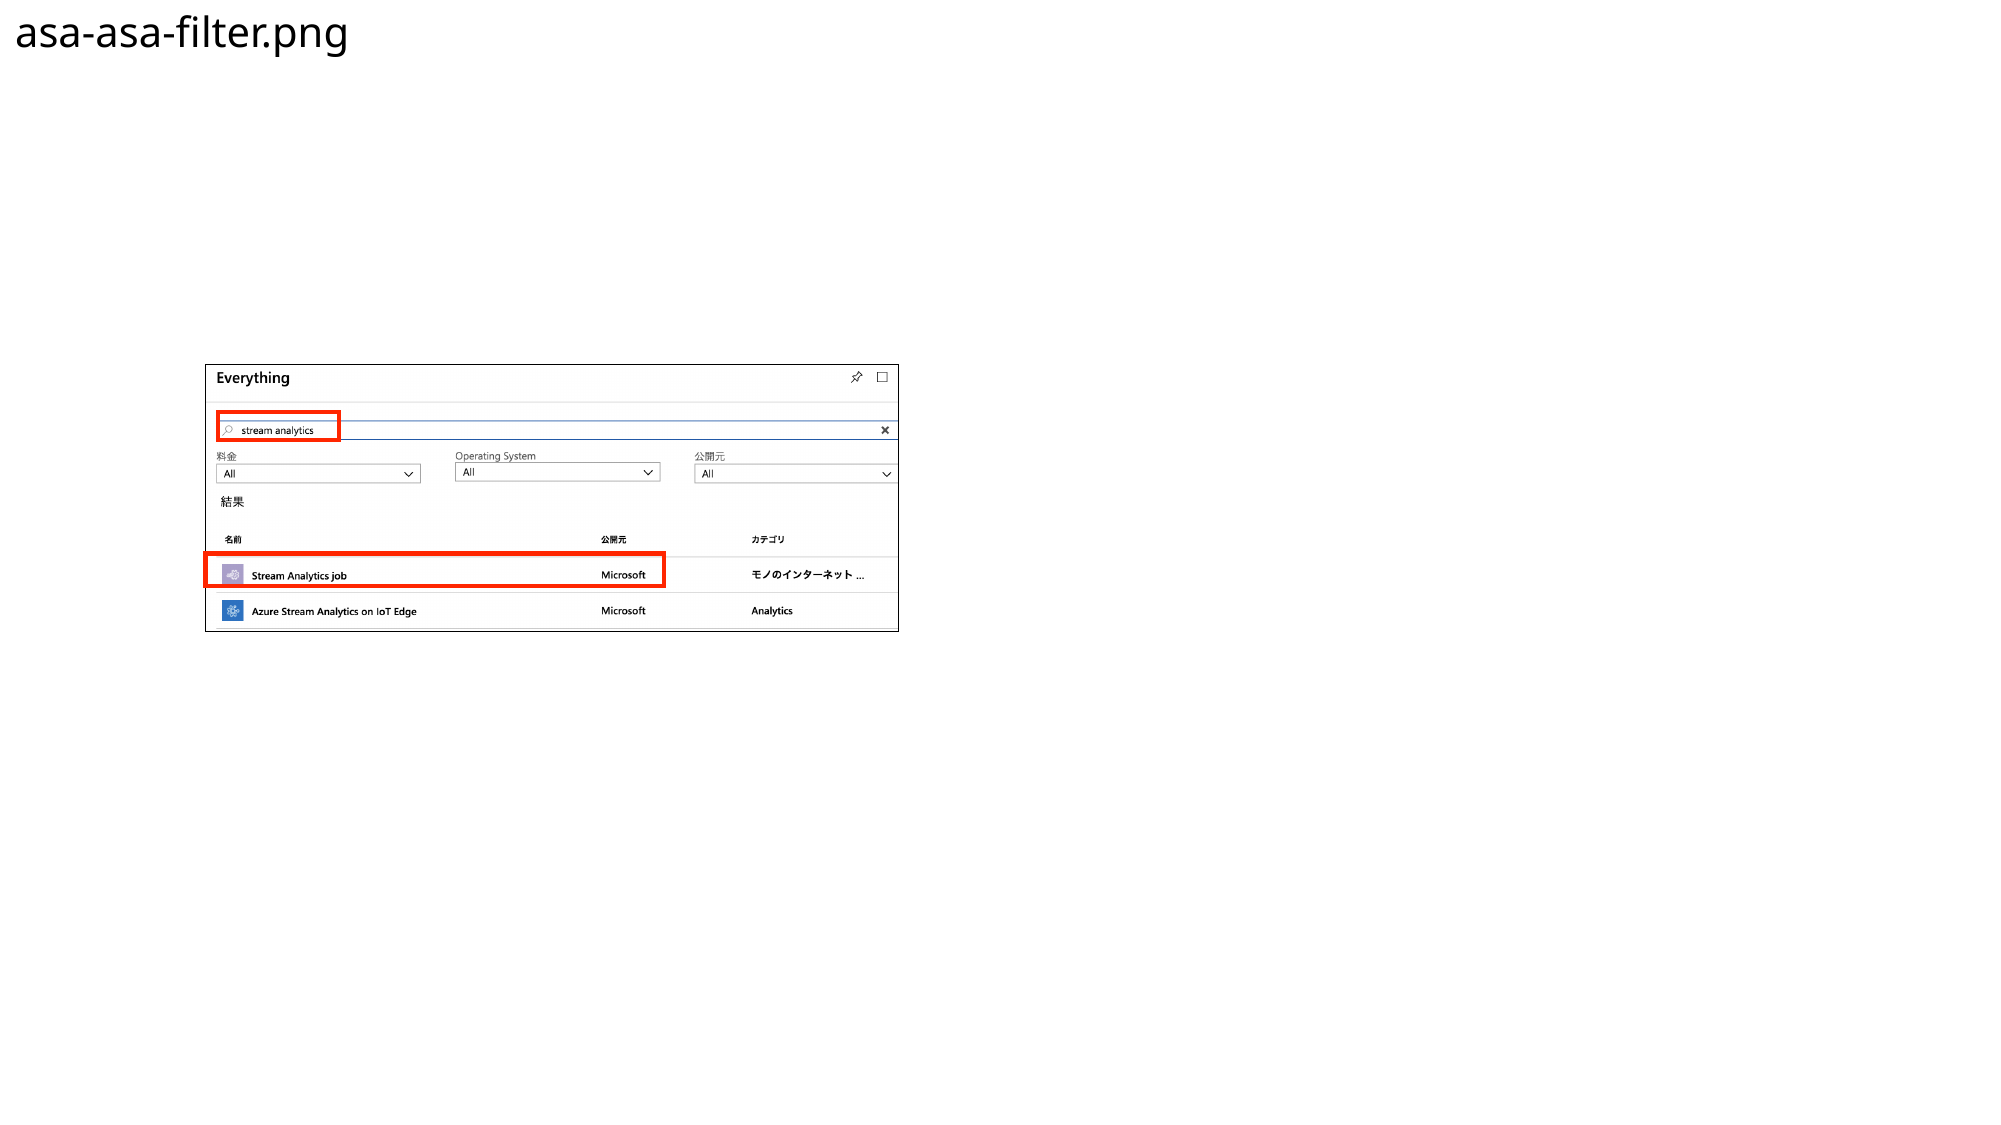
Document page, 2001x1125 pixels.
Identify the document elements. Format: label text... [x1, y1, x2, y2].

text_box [205, 364, 899, 632]
title asa-asa-filter.png [0, 0, 2000, 68]
